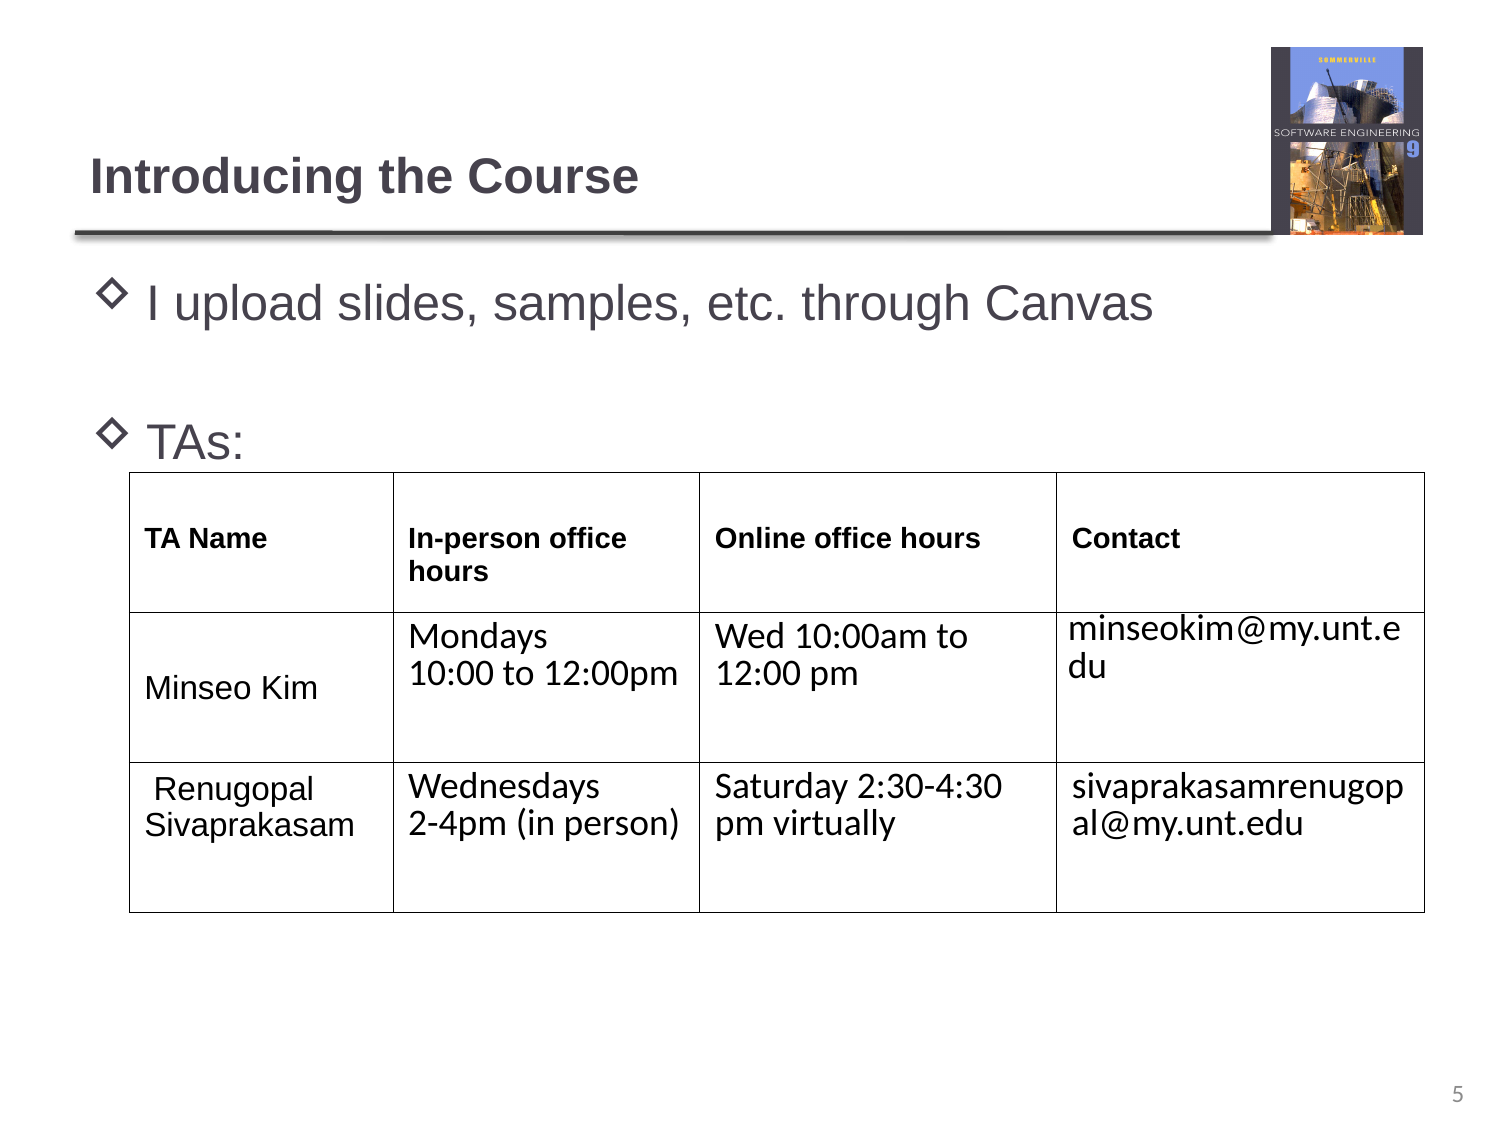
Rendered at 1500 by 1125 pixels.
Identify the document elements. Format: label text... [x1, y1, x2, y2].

table_cell Wednesdays 2-4pm (in person) [394, 763, 699, 912]
table_cell Minseo Kim [130, 613, 393, 762]
table_cell Wed 10:00am to 12:00 pm [700, 613, 1056, 762]
table_cell minseokim@my.unt.edu [1057, 613, 1424, 762]
table_header Online office hours [700, 473, 1056, 612]
table_cell Renugopal Sivaprakasam [130, 763, 393, 912]
table_header Contact [1057, 473, 1424, 612]
text_box I upload slides, samples, etc. through Canvas TAs: [75, 262, 1425, 1005]
table_cell Saturday 2:30-4:30 pm virtually [700, 763, 1056, 912]
table_header TA Name [130, 473, 393, 612]
text_box Introducing the Course [74, 114, 1272, 233]
text_box 5 [1129, 1062, 1480, 1123]
picture [1271, 47, 1423, 235]
table_header In-person office hours [394, 473, 699, 612]
table_cell Mondays 10:00 to 12:00pm [394, 613, 699, 762]
table_cell sivaprakasamrenugopal@my.unt.edu [1057, 763, 1424, 912]
